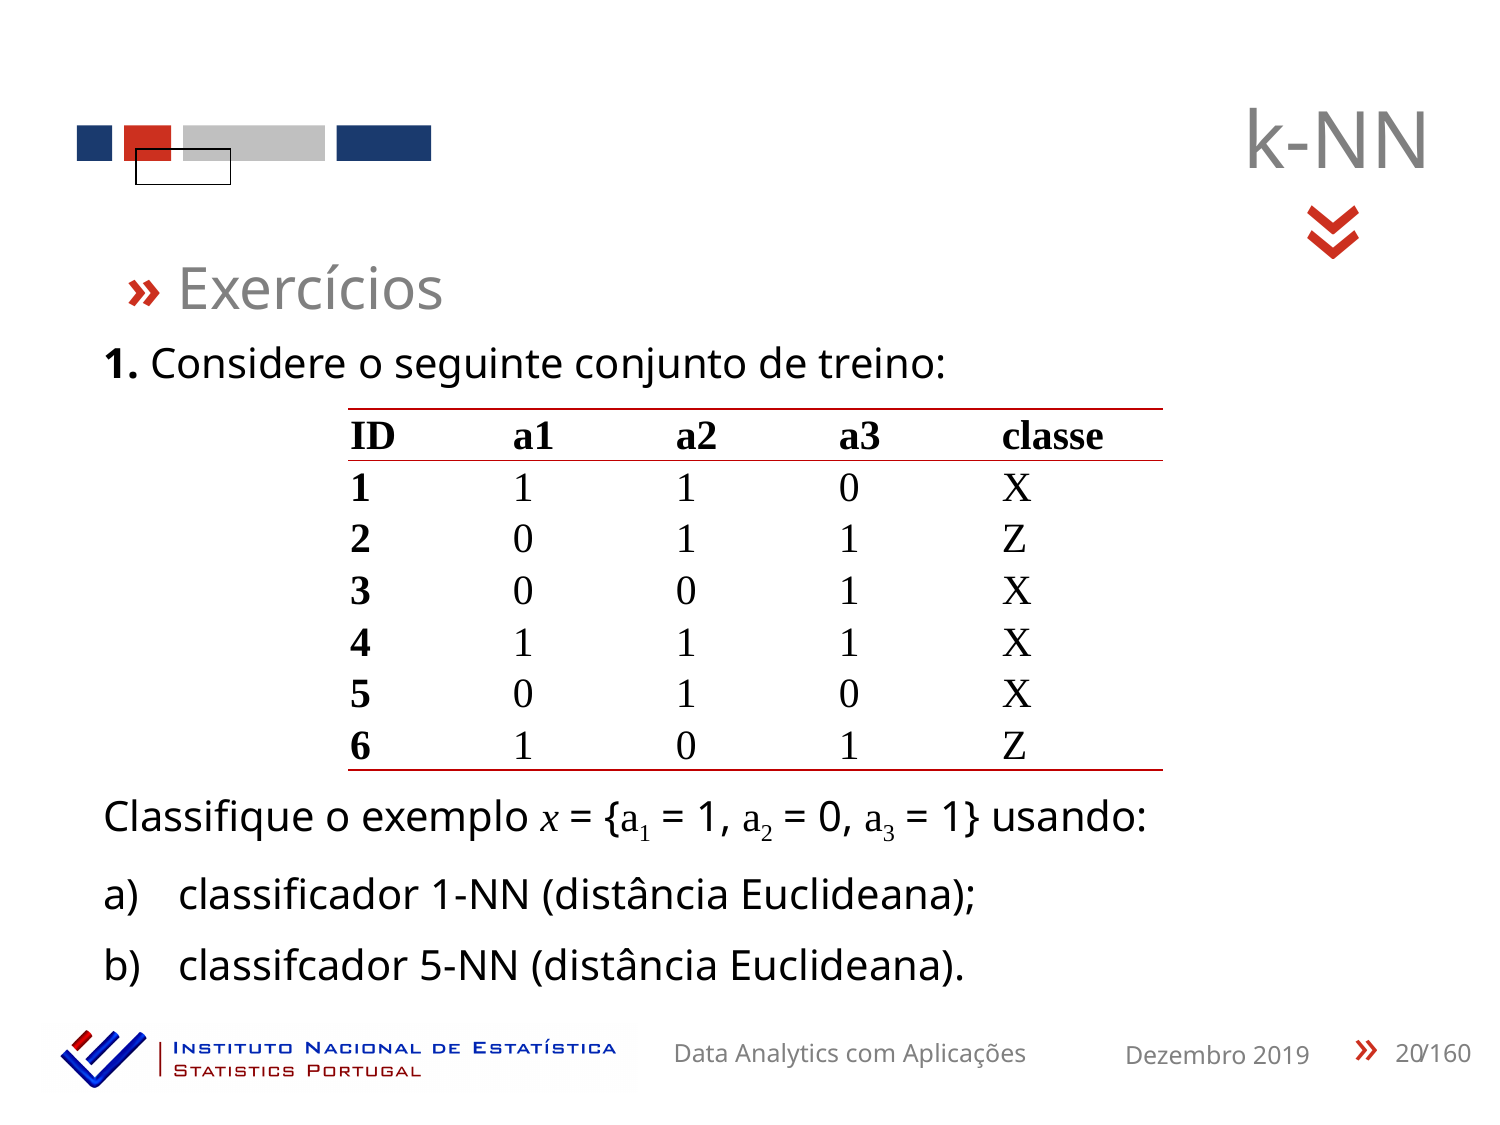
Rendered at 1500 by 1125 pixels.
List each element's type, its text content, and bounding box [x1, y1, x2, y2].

text_box 1. Considere o seguinte conjunto de treino: [88, 329, 1424, 395]
table_cell 6 [348, 719, 511, 769]
table_cell 0 [837, 667, 1000, 719]
table_cell X [1000, 564, 1163, 615]
table_cell 0 [837, 461, 1000, 512]
table_cell 0 [674, 564, 837, 615]
text_box » Exercícios [111, 243, 1376, 329]
table_header ID [348, 410, 511, 460]
table_cell 1 [837, 512, 1000, 564]
table_cell 0 [674, 719, 837, 769]
table_cell 5 [348, 667, 511, 719]
table_cell 0 [511, 564, 674, 615]
table_cell 4 [348, 615, 511, 667]
table_header a3 [837, 410, 1000, 460]
picture [41, 1023, 638, 1093]
table_cell X [1000, 667, 1163, 719]
table_cell 0 [511, 512, 674, 564]
text_box k-NN [454, 66, 1447, 207]
text_box « [1234, 207, 1400, 280]
table_cell 0 [511, 667, 674, 719]
text_box 20 [1380, 1029, 1447, 1075]
table_cell 1 [837, 564, 1000, 615]
text_box Classifique o exemplo x = {a1 = 1, a2 = 0, a3 = 1} usando: classificador 1-NN (distância Euclideana); classifcador 5-NN (distância Euclideana). [88, 782, 1424, 996]
table_cell Z [1000, 512, 1163, 564]
table_cell 1 [348, 461, 511, 512]
table_cell 2 [348, 512, 511, 564]
table_cell X [1000, 615, 1163, 667]
table_cell 1 [511, 615, 674, 667]
table_header a2 [674, 410, 837, 460]
table_cell 1 [674, 667, 837, 719]
table_cell Z [1000, 719, 1163, 769]
table_cell X [1000, 461, 1163, 512]
table_cell 1 [674, 461, 837, 512]
table_cell 1 [674, 512, 837, 564]
table_cell 1 [511, 461, 674, 512]
table_header classe [1000, 410, 1163, 460]
table_cell 1 [837, 719, 1000, 769]
table_cell 1 [837, 615, 1000, 667]
table_cell 1 [674, 615, 837, 667]
table_cell 3 [348, 564, 511, 615]
table_header a1 [511, 410, 674, 460]
table_cell 1 [511, 719, 674, 769]
